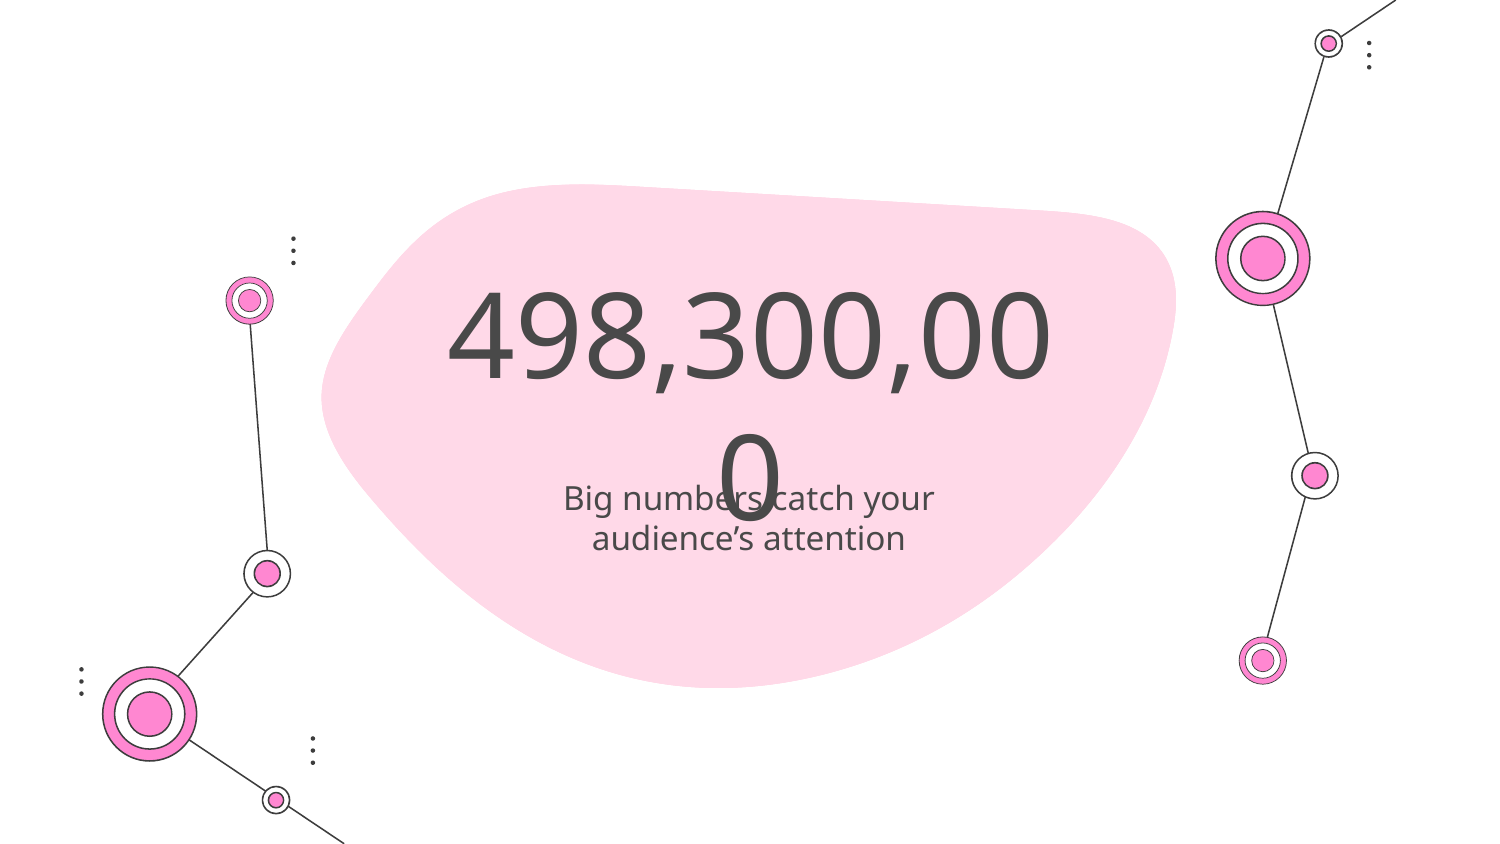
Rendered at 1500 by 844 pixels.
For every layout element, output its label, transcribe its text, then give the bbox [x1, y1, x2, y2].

subtitle Big numbers catch your audience’s attention [529, 467, 969, 570]
title 498,300,000 [430, 337, 1071, 467]
